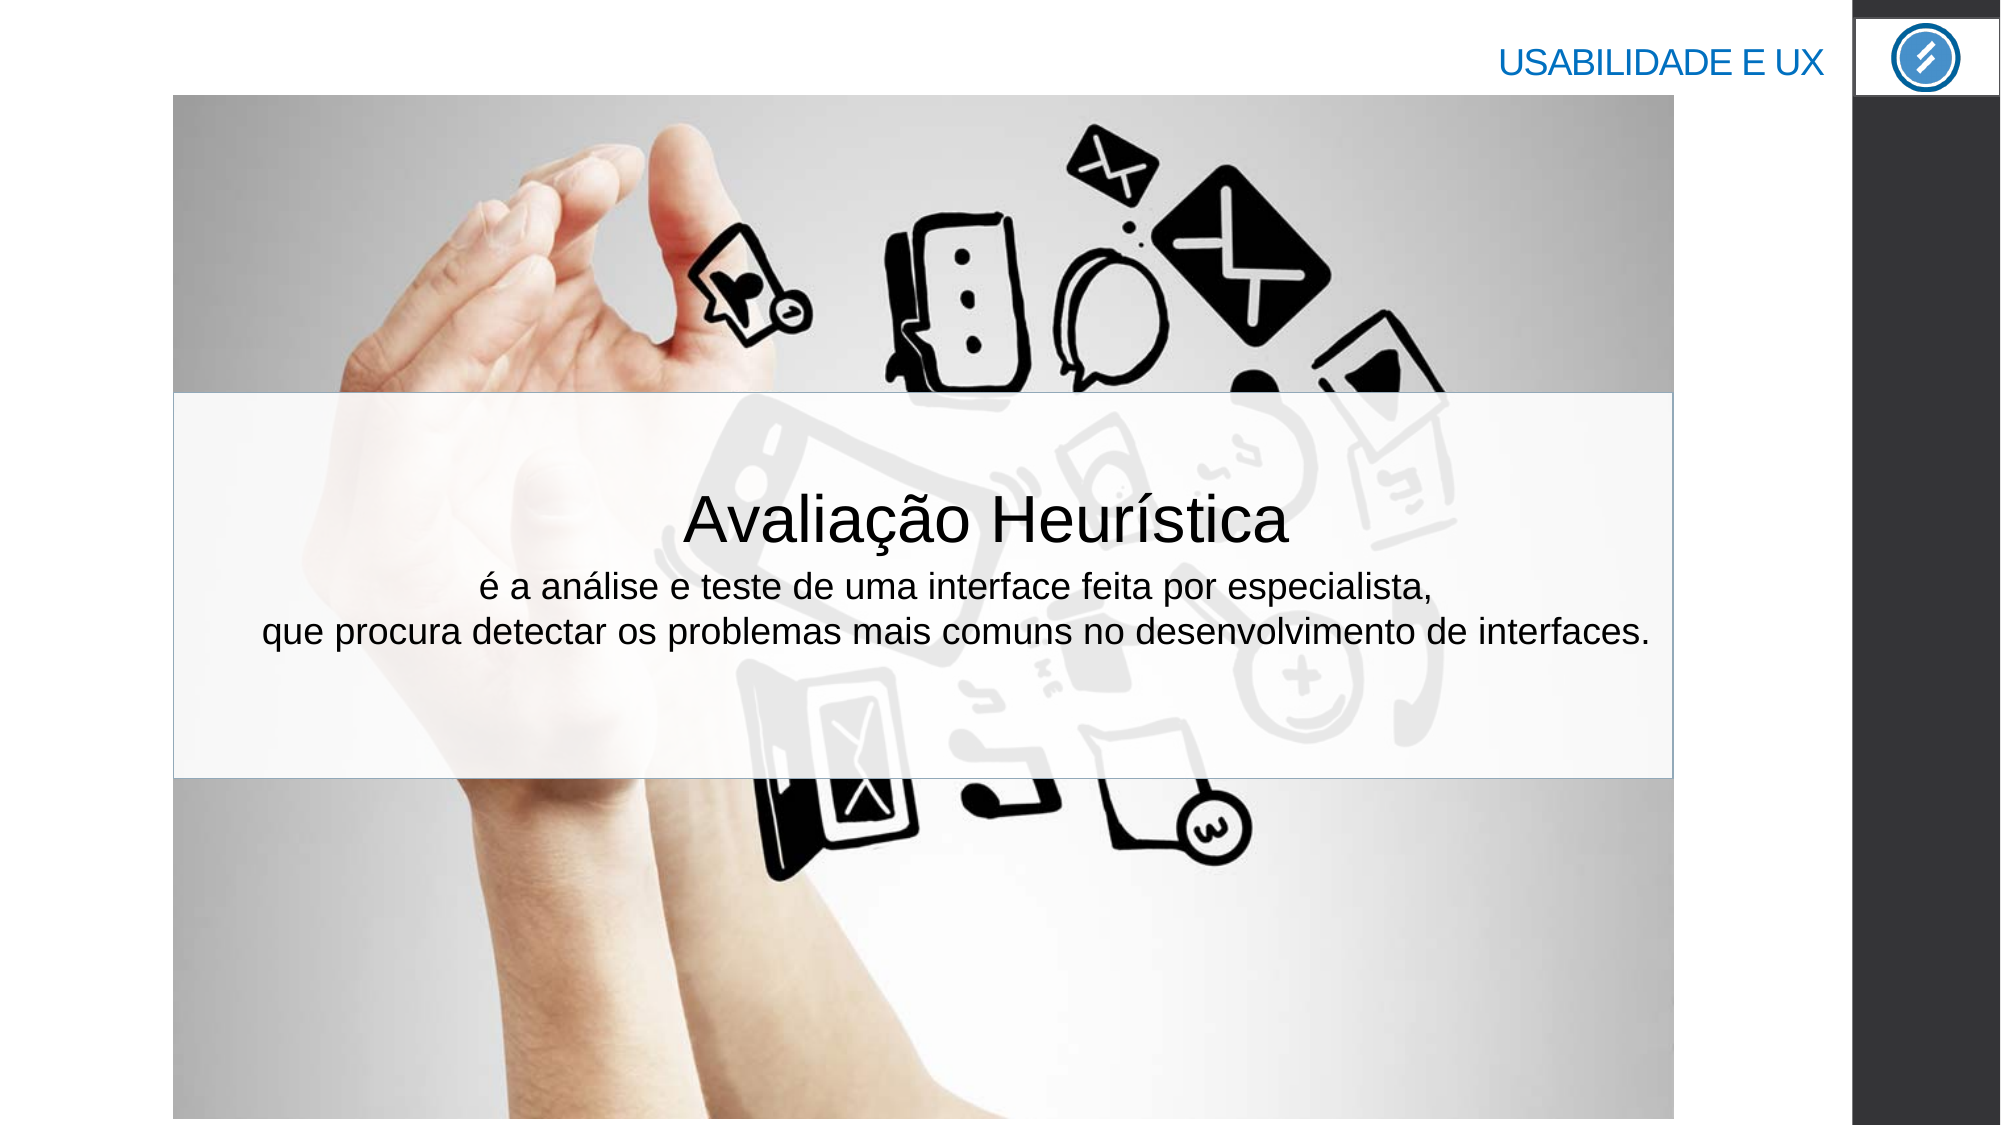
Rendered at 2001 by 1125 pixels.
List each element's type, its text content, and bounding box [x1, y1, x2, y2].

picture [173, 95, 1674, 1119]
text_box [1853, 17, 2000, 97]
title Usabilidade e ux [1357, 29, 1841, 91]
picture [1890, 23, 1963, 93]
